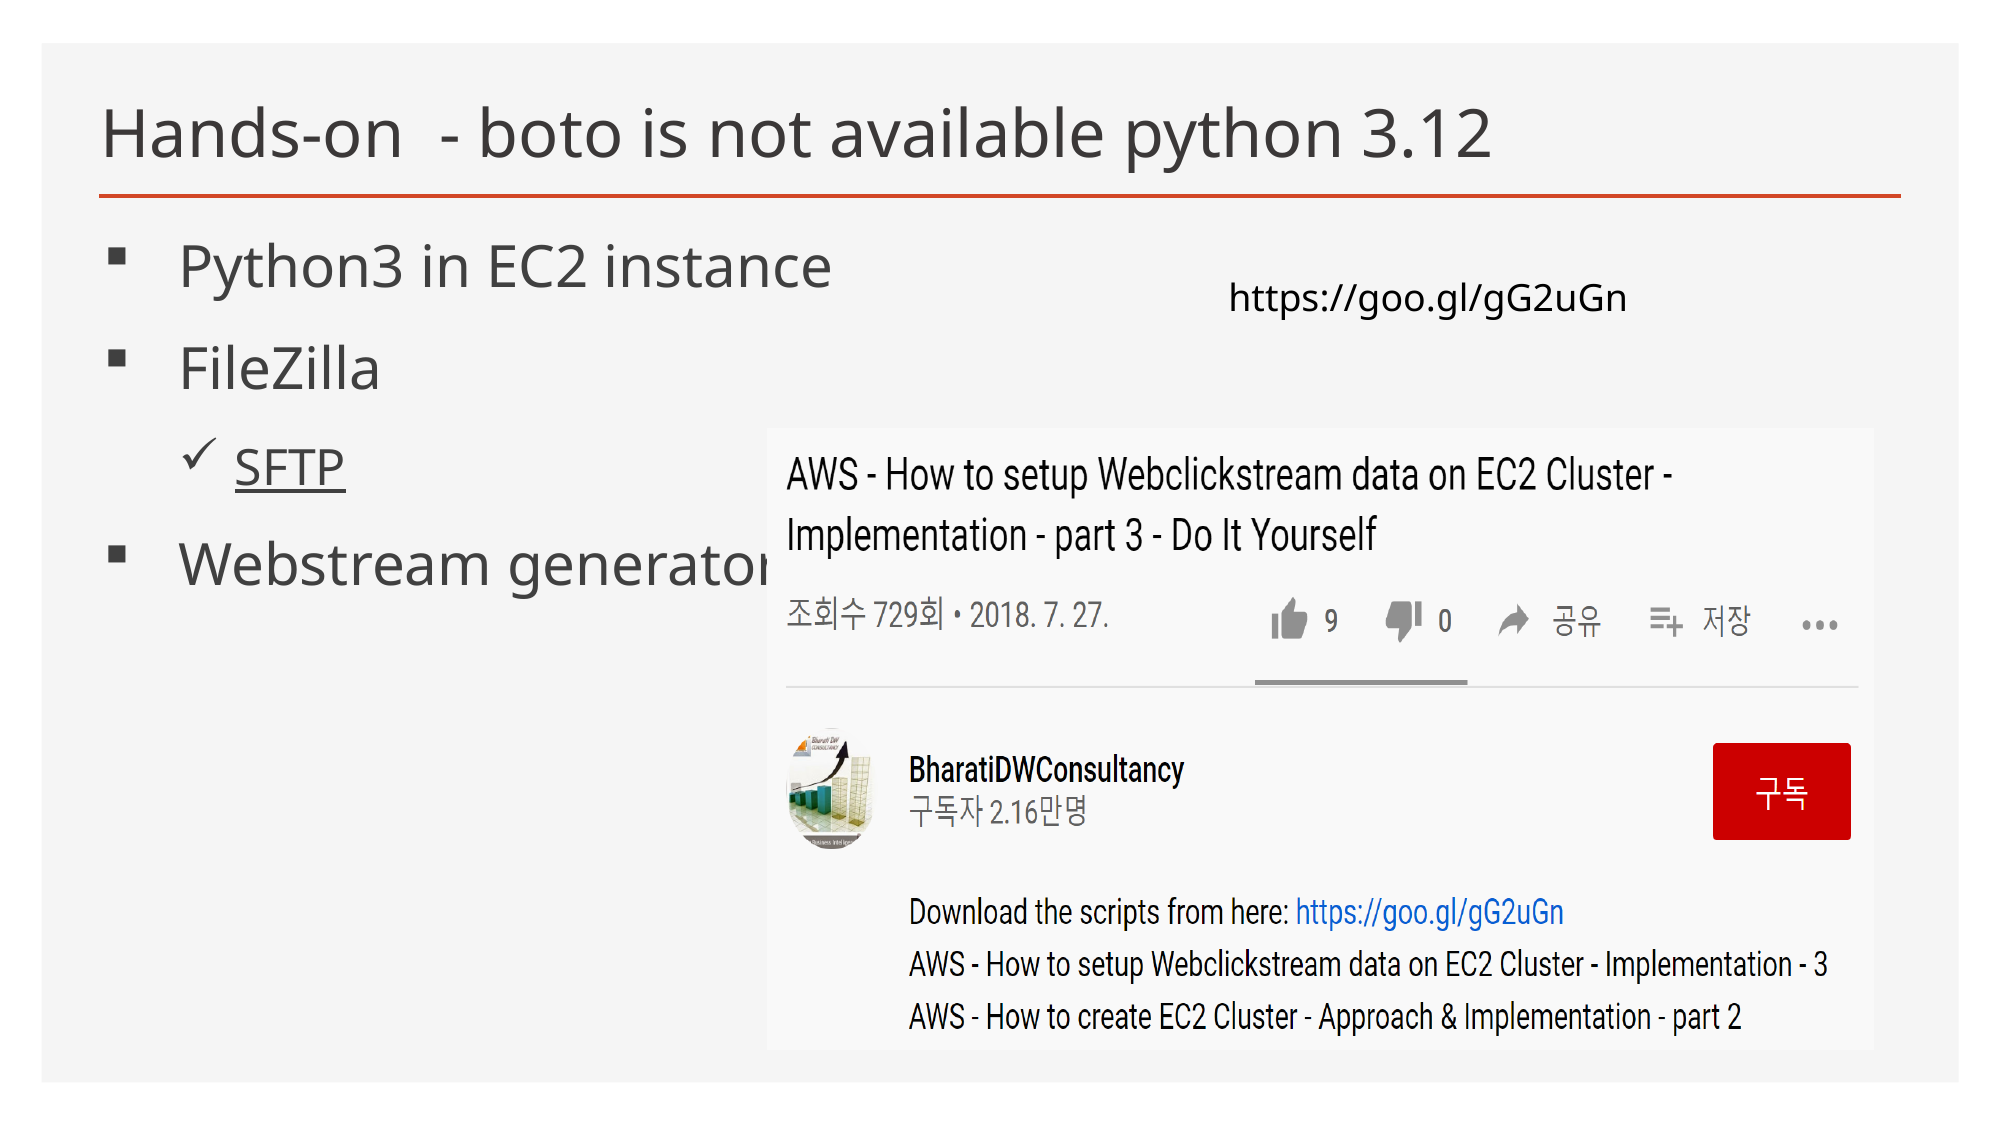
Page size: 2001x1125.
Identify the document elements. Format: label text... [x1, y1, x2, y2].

text_box https://goo.gl/gG2uGn [1213, 266, 1763, 372]
title Hands-on - boto is not available python 3.12 [85, 73, 1584, 179]
list Python3 in EC2 instance FileZilla SFTP Webstream generator [88, 235, 1936, 1090]
picture [767, 428, 1874, 1050]
